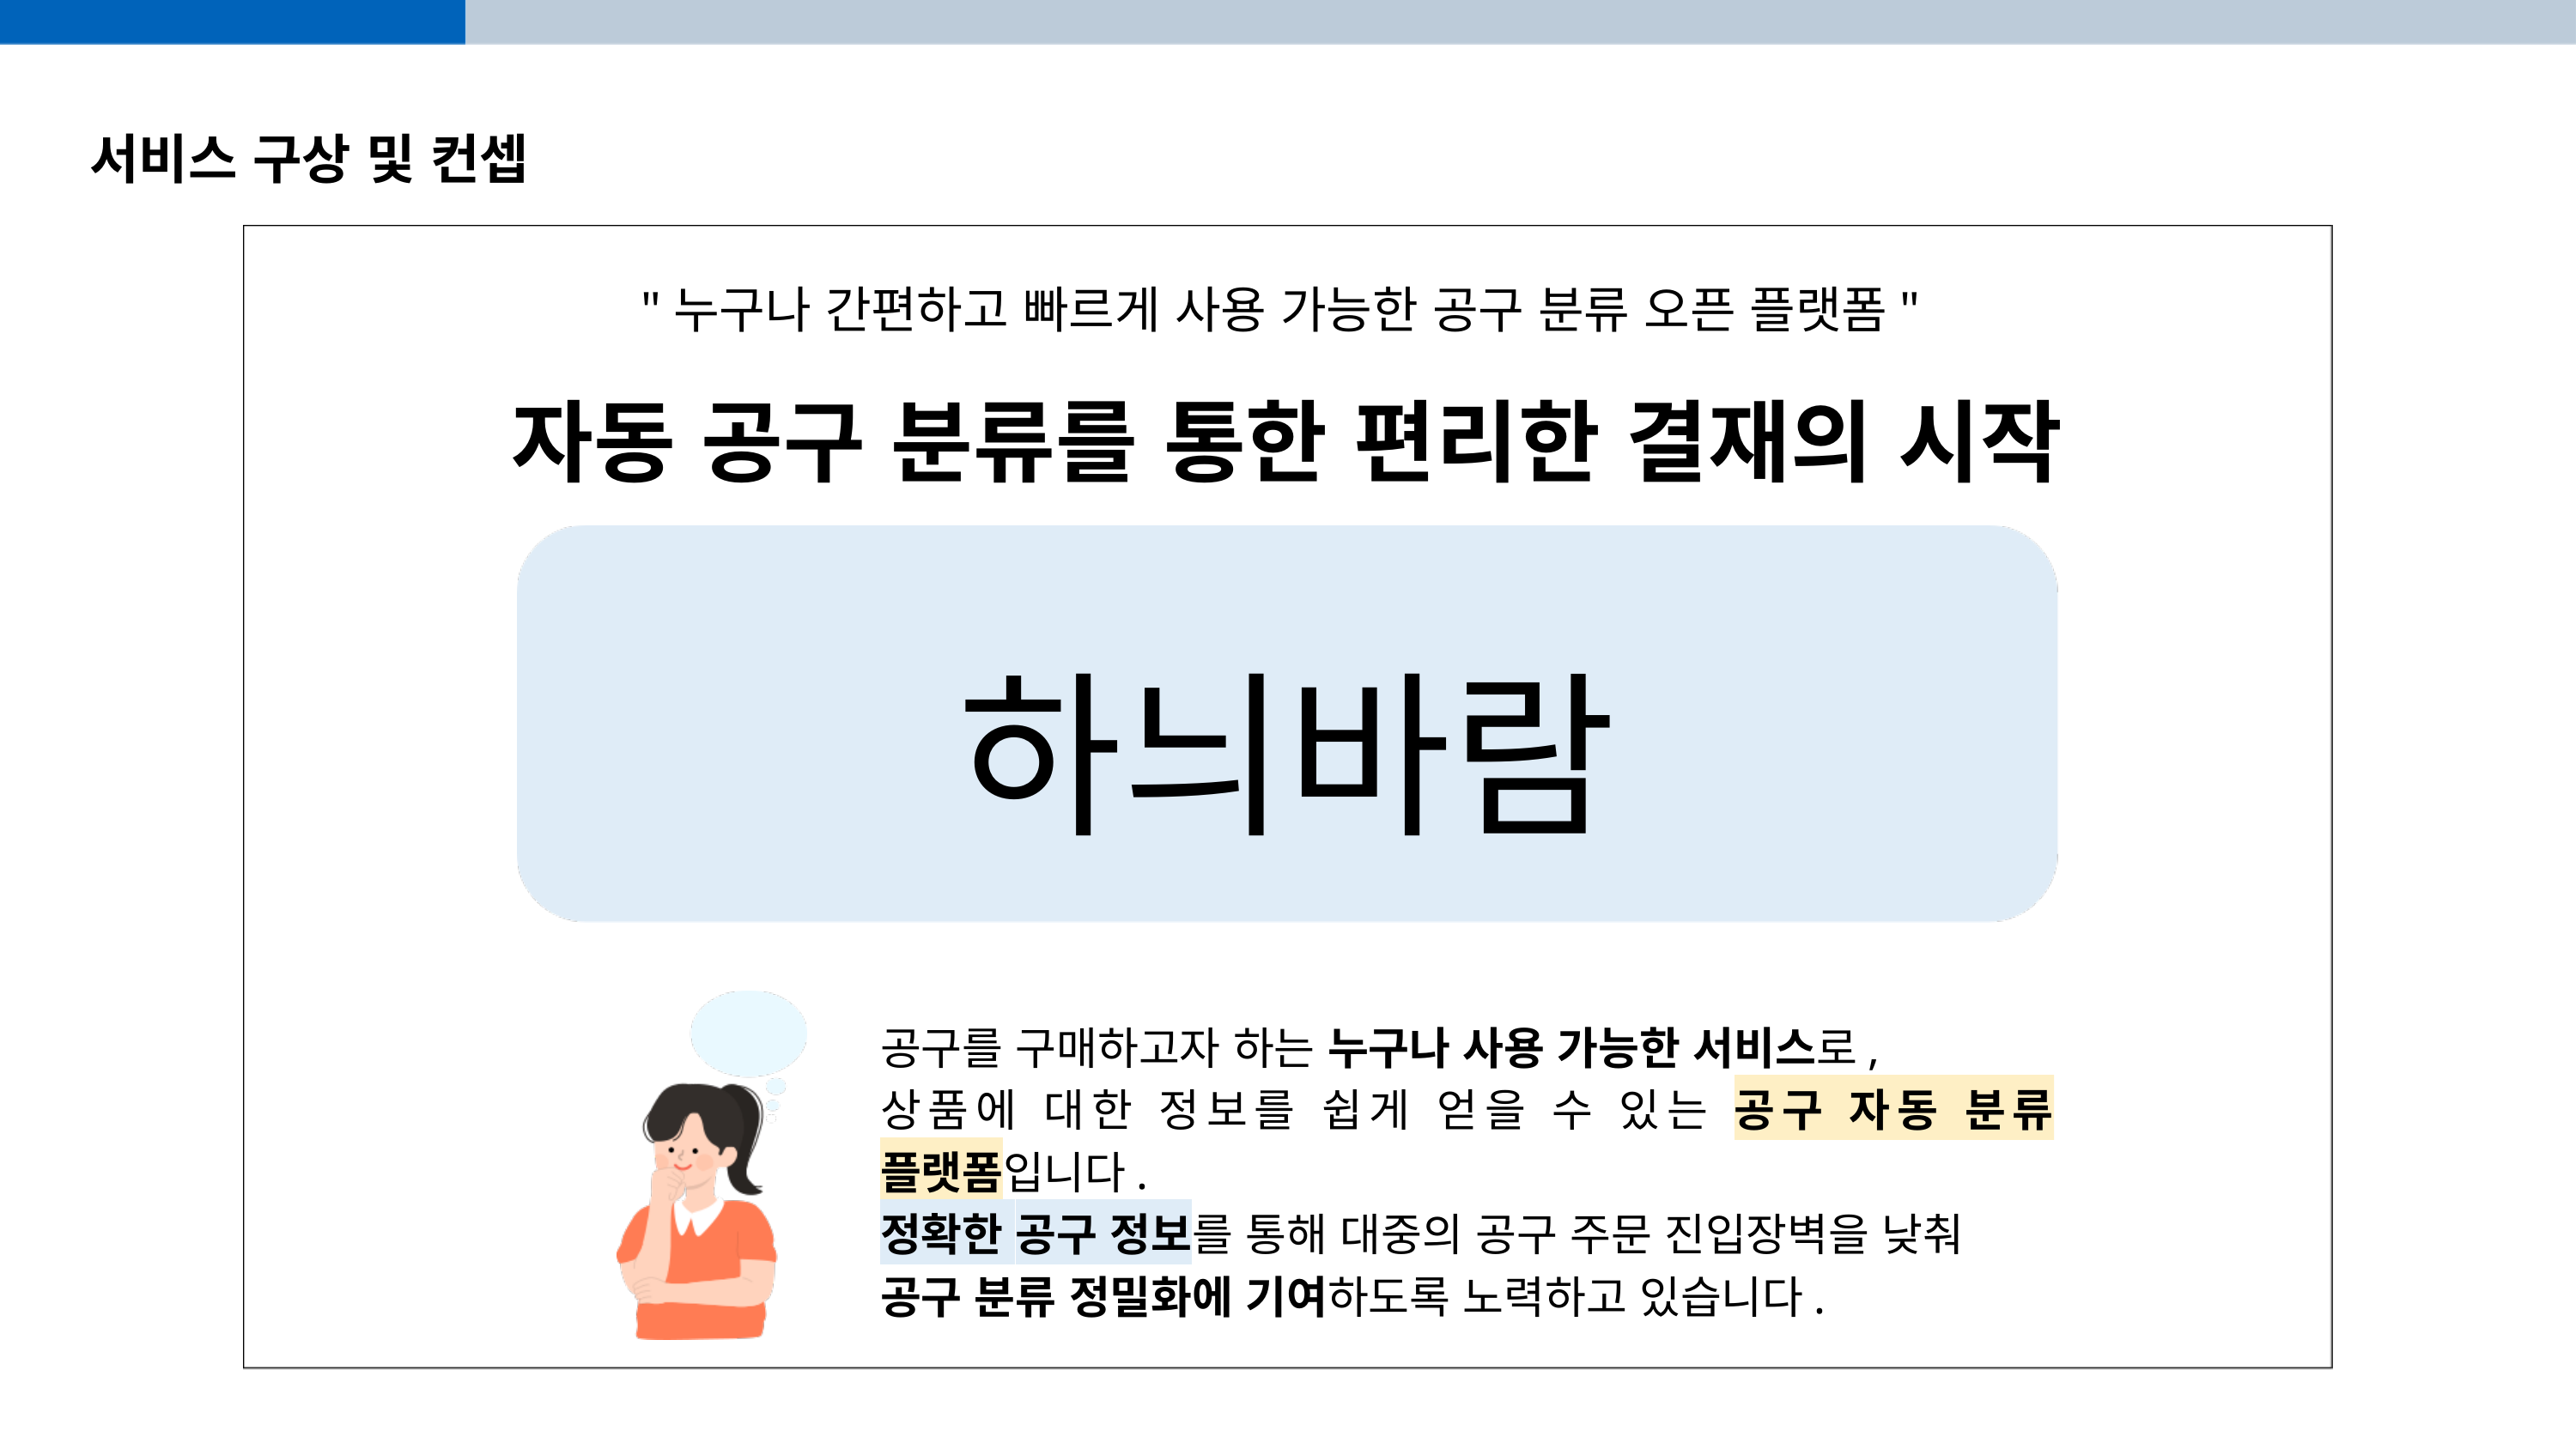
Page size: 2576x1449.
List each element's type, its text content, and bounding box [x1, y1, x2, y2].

text_box 서비스 구상 및 컨셉 [89, 114, 664, 190]
picture [0, 0, 2576, 45]
picture [243, 225, 2333, 1370]
